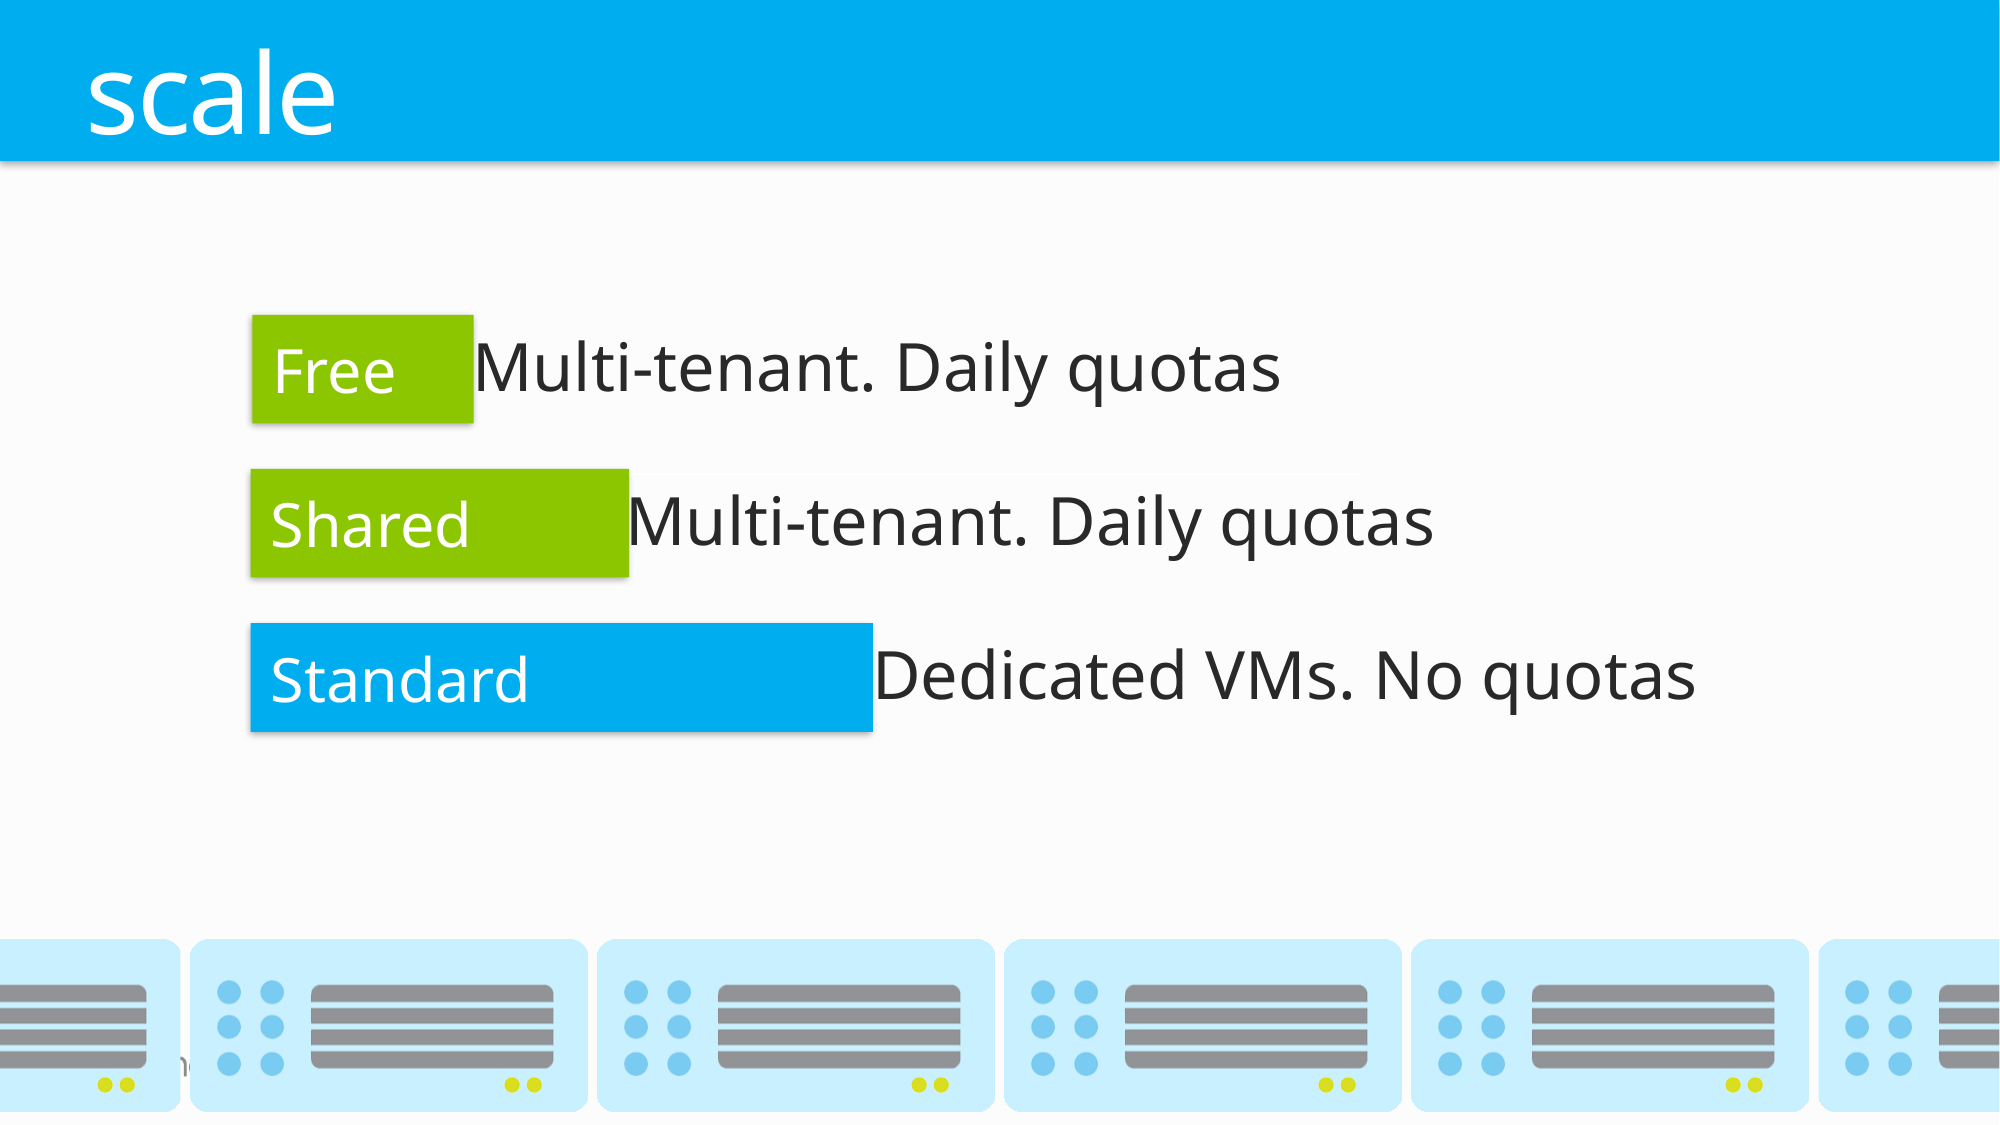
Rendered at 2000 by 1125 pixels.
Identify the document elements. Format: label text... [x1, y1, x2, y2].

text_box Shared [250, 481, 630, 578]
text_box Multi-tenant. Daily quotas [457, 317, 1298, 412]
text_box [0, 0, 2000, 162]
text_box Standard [250, 622, 874, 733]
text_box Multi-tenant. Daily quotas [610, 471, 1452, 567]
title scale [85, 37, 1914, 161]
text_box Dedicated VMs. No quotas [857, 625, 1714, 721]
text_box Free [252, 314, 474, 424]
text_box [0, 939, 2000, 1112]
text_box Shared [250, 468, 630, 473]
